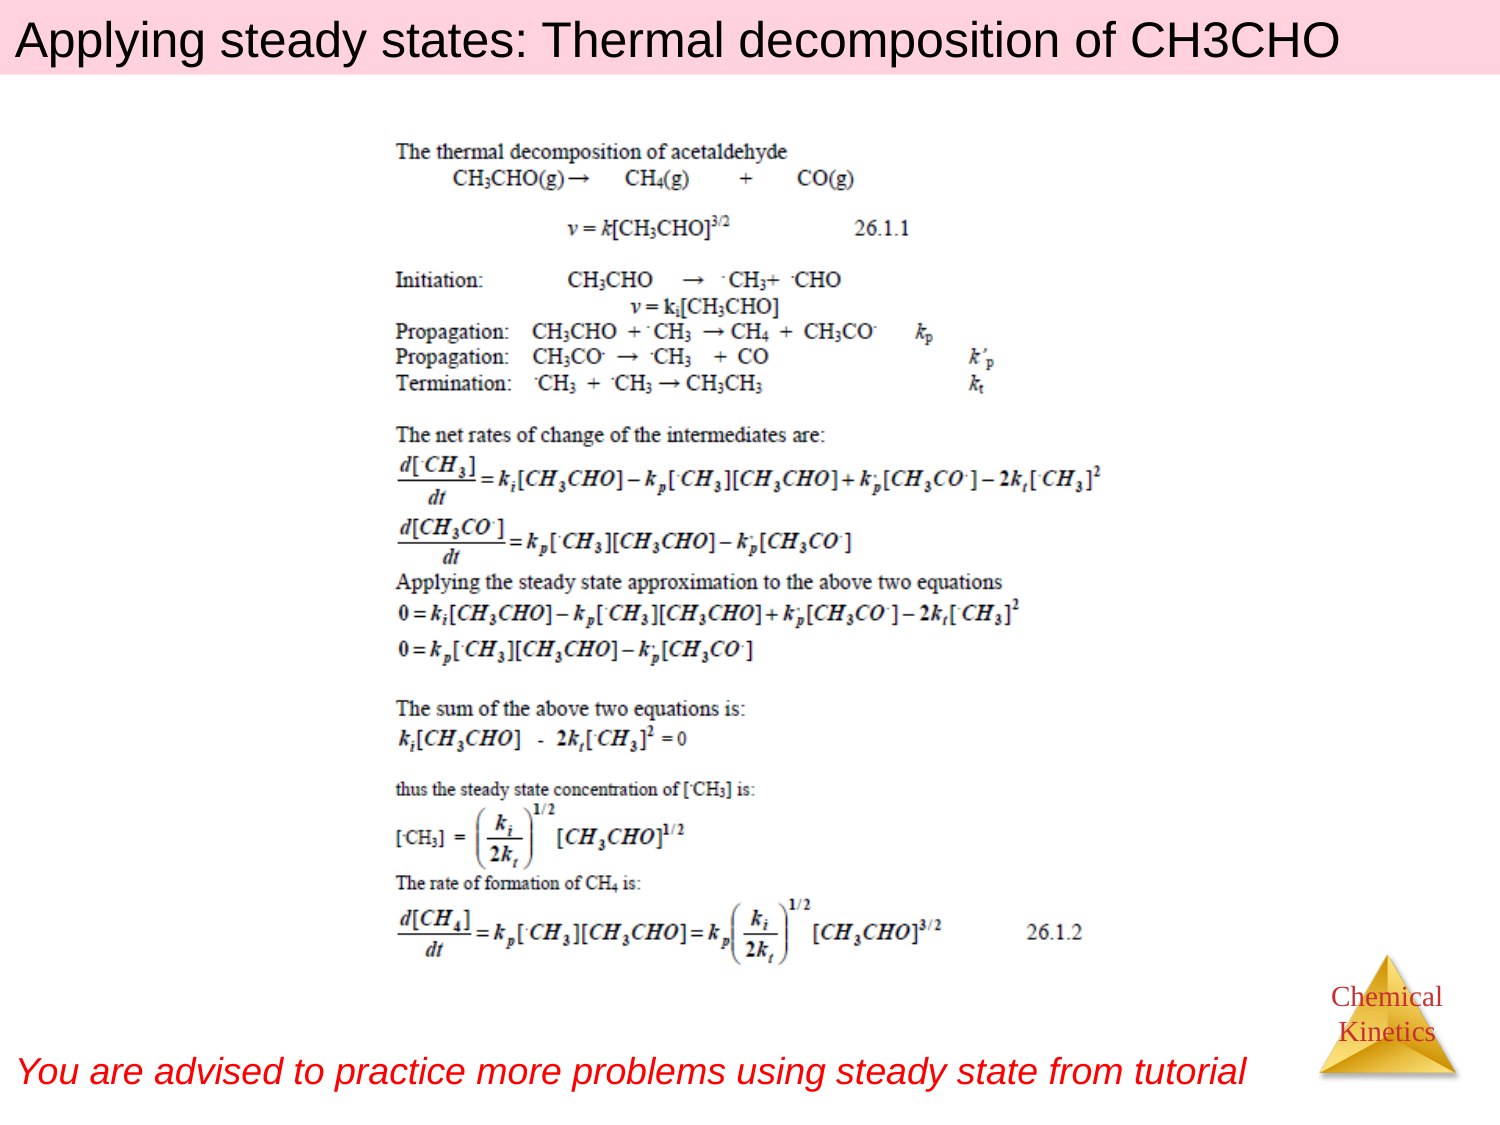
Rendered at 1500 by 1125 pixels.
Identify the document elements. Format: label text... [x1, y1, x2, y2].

picture [387, 131, 1113, 994]
text_box You are advised to practice more problems using steady state from tutorial [0, 1039, 1488, 1100]
picture [1372, 1029, 1377, 1039]
text_box Applying steady states: Thermal decomposition of CH3CHO [0, 0, 1500, 75]
picture [1275, 899, 1500, 1125]
